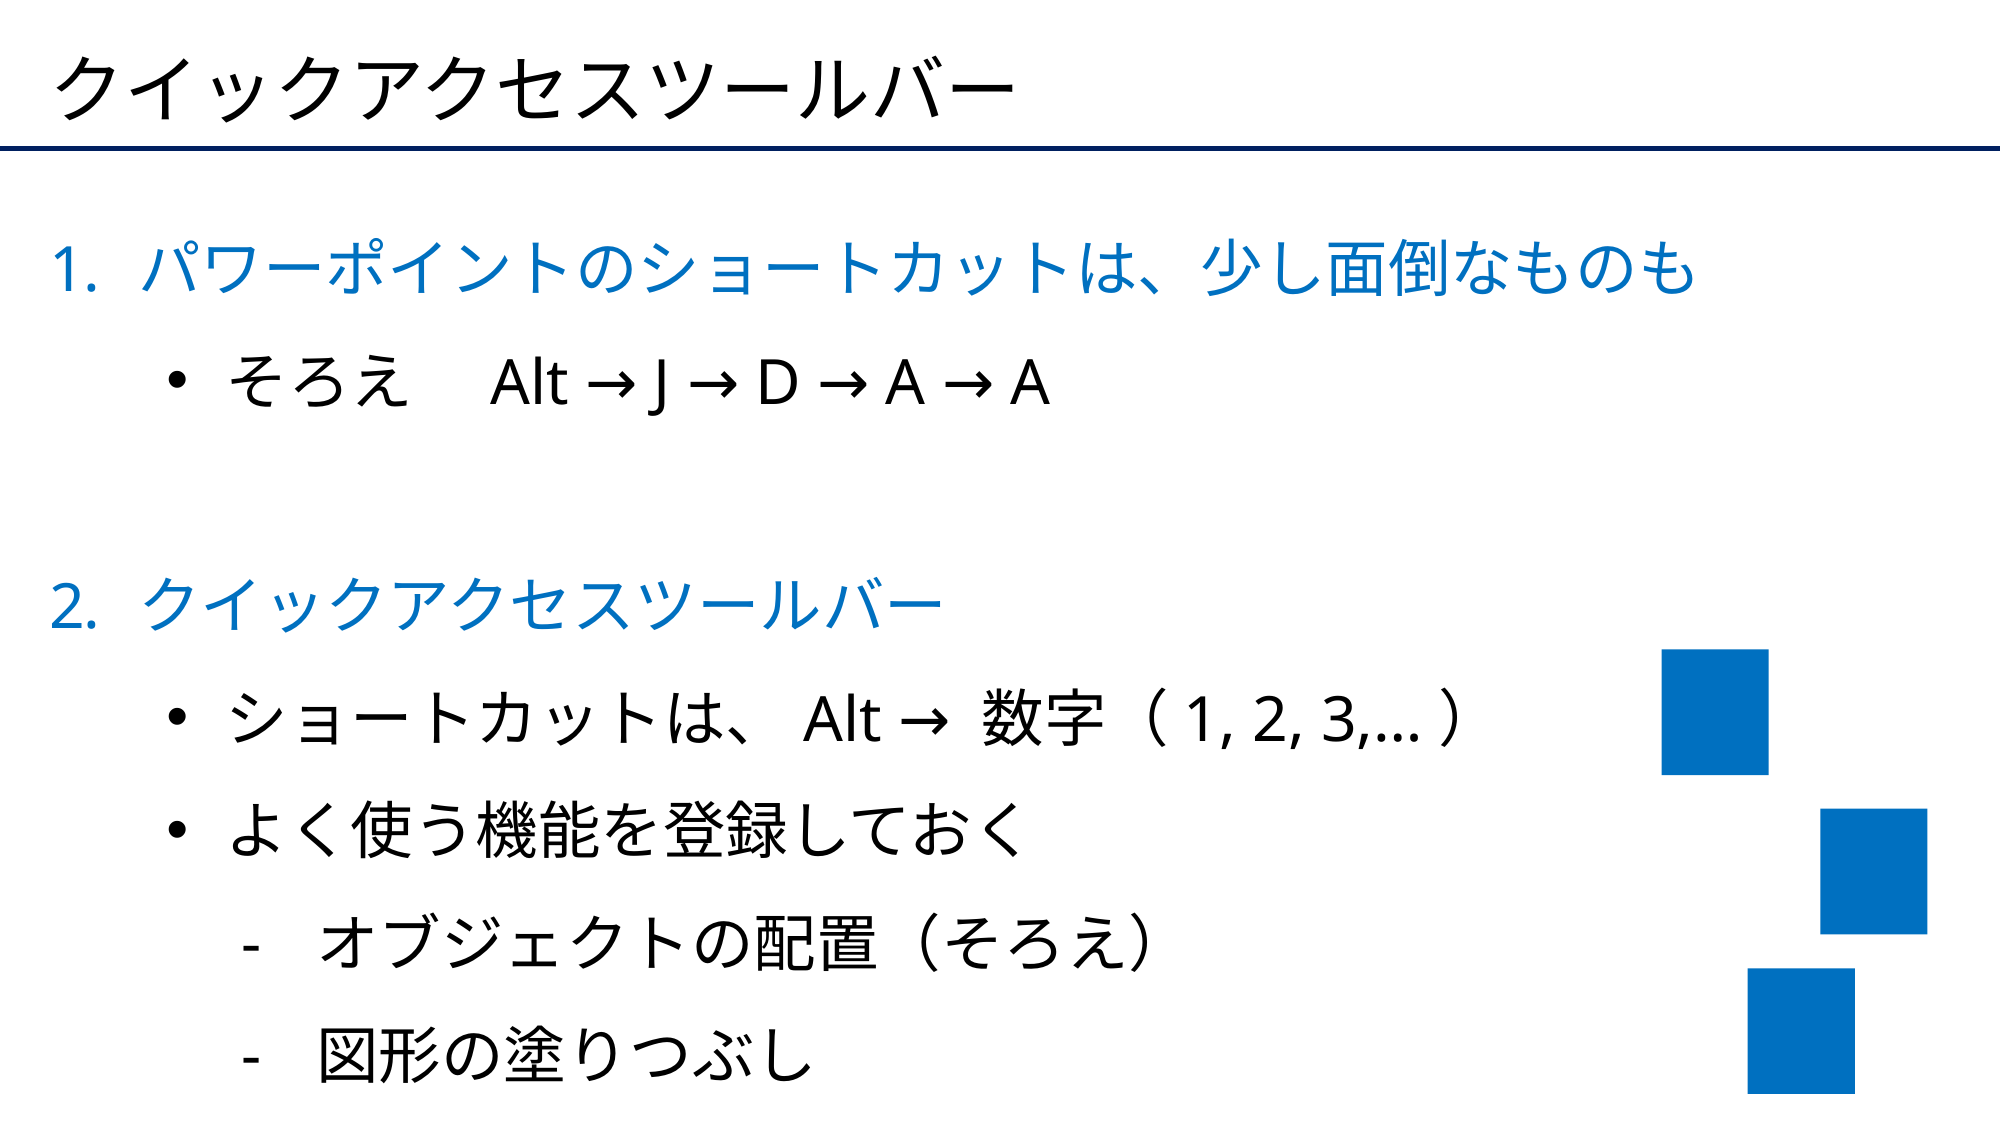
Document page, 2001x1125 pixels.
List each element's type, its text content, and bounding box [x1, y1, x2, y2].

text_box [1747, 967, 1856, 1095]
text_box パワーポイントのショートカットは、少し面倒なものも そろえ Alt → J → D → A → A クイックアクセスツールバー ショートカットは、Alt → 数字（1, 2, 3,…） よく使う機能を登録しておく オブジェクトの配置（そろえ） 図形の塗りつぶし [34, 184, 1981, 1099]
text_box [1819, 808, 1928, 935]
title クイックアクセスツールバー [34, 30, 1925, 157]
text_box [1660, 648, 1770, 776]
